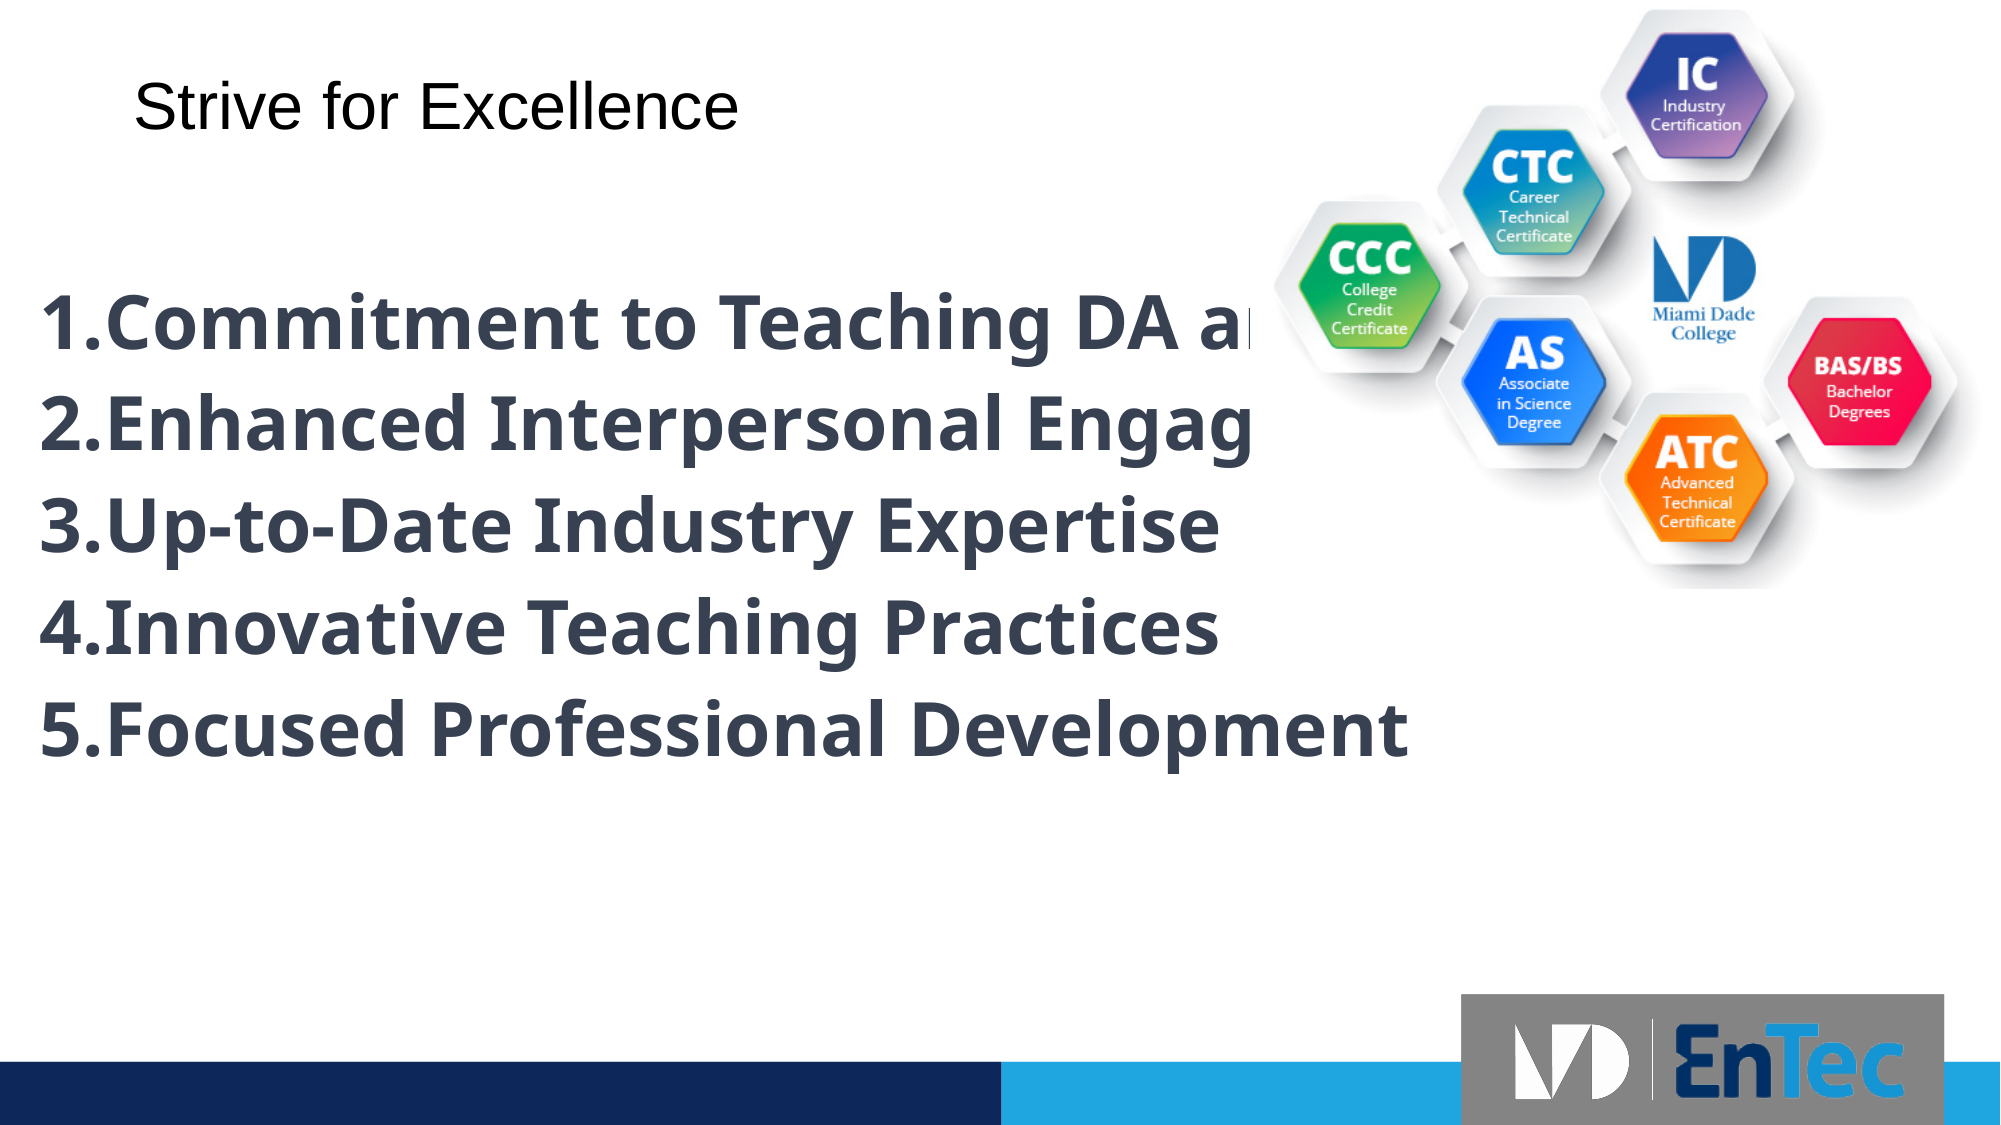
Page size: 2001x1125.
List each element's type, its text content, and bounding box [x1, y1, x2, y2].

picture [1250, 0, 1993, 589]
text_box [1945, 1061, 2000, 1125]
picture [1509, 1018, 1635, 1105]
text_box [0, 1061, 1000, 1125]
picture [1676, 1022, 1919, 1108]
text_box [1460, 993, 1945, 1125]
title Strive for Excellence [118, 37, 883, 152]
list Commitment to Teaching DA and DS Enhanced Interpersonal Engagement Up-to-Date Industry Expertise Innovative Teaching Practices Focused Professional Development [25, 276, 1741, 969]
text_box [1000, 1061, 1460, 1125]
